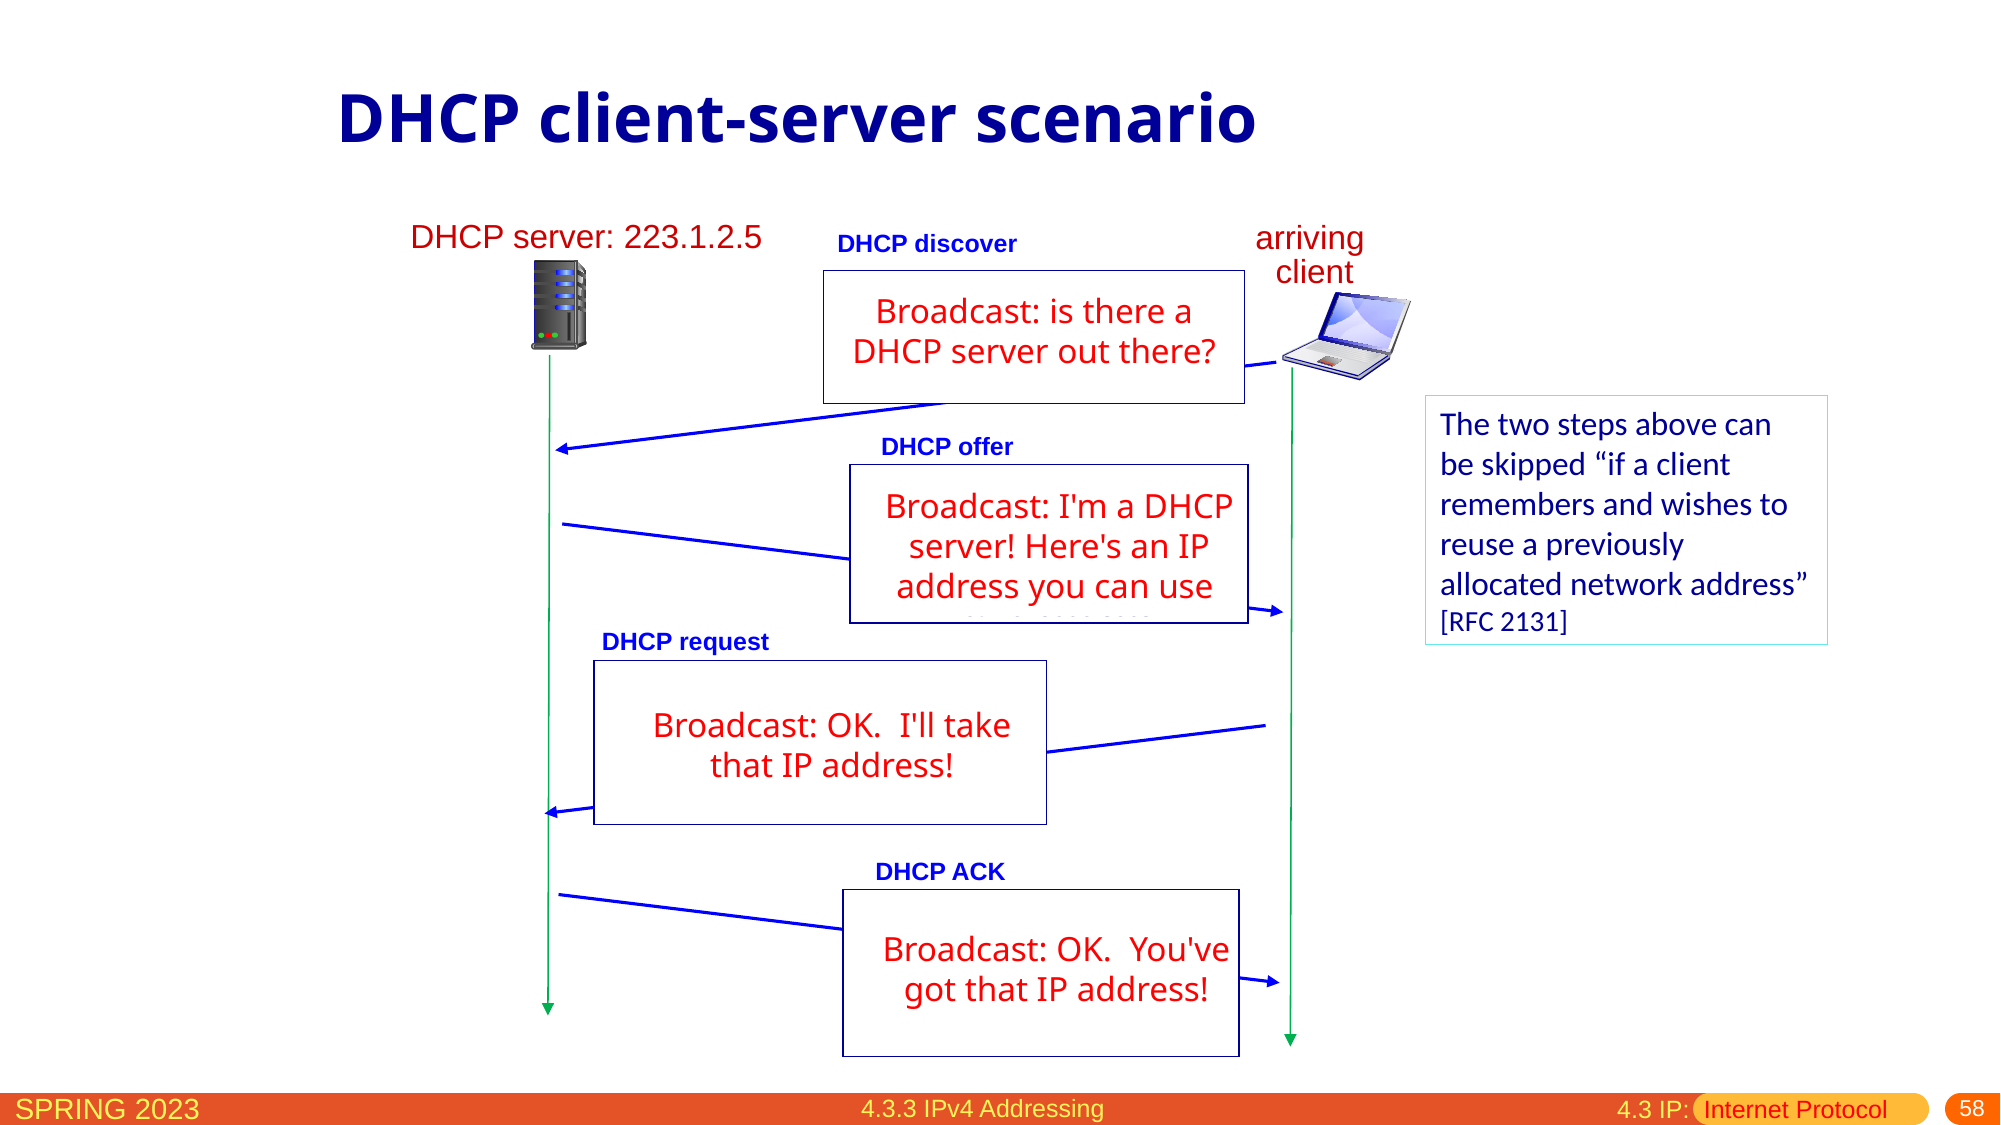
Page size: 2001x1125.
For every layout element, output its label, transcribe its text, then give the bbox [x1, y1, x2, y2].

text_box [1272, 604, 1284, 617]
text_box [1282, 291, 1412, 383]
text_box 4 [1277, 224, 1282, 298]
text_box [541, 816, 555, 1016]
title DHCP client-server scenario [321, 41, 1442, 190]
text_box DHCP server: 223.1.2.5 [395, 208, 778, 263]
text_box 4.3 IP: Internet Protocol [1602, 1086, 1934, 1125]
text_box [827, 847, 1240, 1057]
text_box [848, 896, 1265, 1043]
text_box [544, 805, 567, 819]
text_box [554, 220, 1277, 451]
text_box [851, 470, 1268, 617]
text_box [1284, 391, 1297, 1047]
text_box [572, 617, 1047, 825]
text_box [624, 671, 1040, 818]
text_box The two steps above can be skipped “if a client remembers and wishes to reuse a previously allocated network address” [RFC 2131] [1425, 395, 1828, 645]
text_box arriving client [1240, 215, 1380, 290]
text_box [834, 422, 1249, 616]
text_box [1269, 975, 1280, 987]
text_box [824, 272, 1242, 394]
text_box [531, 260, 587, 350]
text_box 4.3.3 IPv4 Addressing [846, 1085, 1281, 1125]
